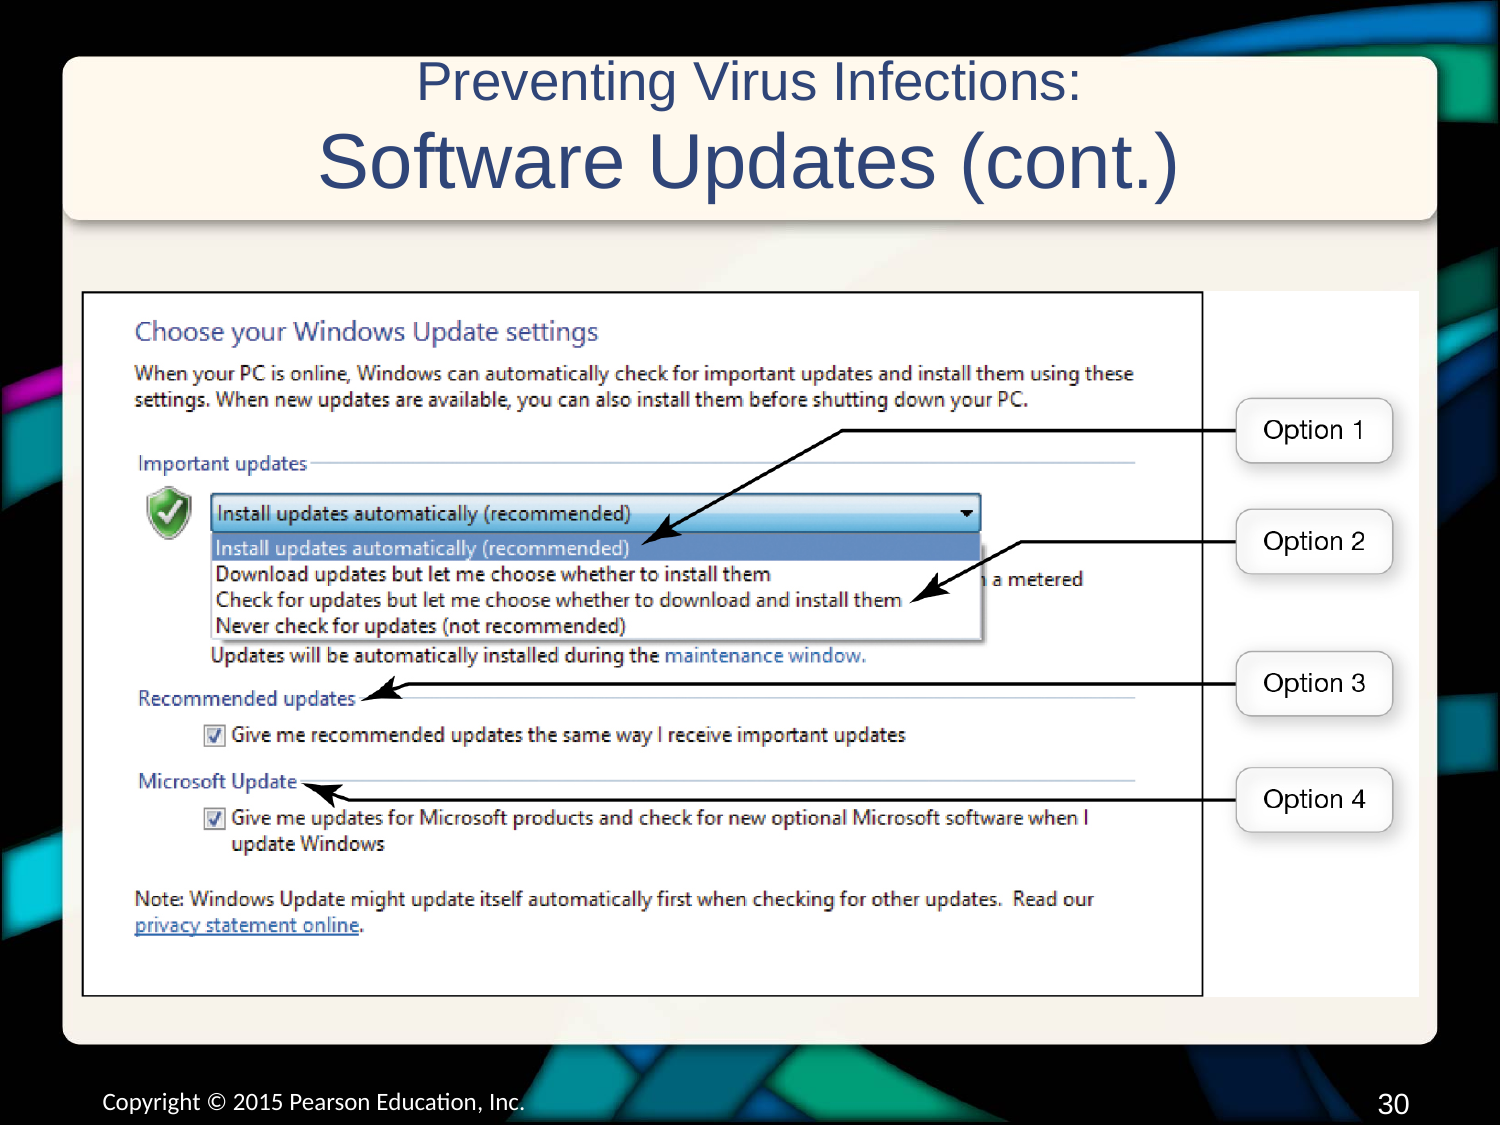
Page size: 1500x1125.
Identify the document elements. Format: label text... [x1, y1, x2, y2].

footer Copyright © 2015 Pearson Education, Inc. [87, 1077, 1138, 1123]
title Preventing Virus Infections: Software Updates (cont.) [62, 37, 1438, 213]
picture [0, 0, 1500, 1125]
slide_number 29 [1200, 1080, 1425, 1125]
